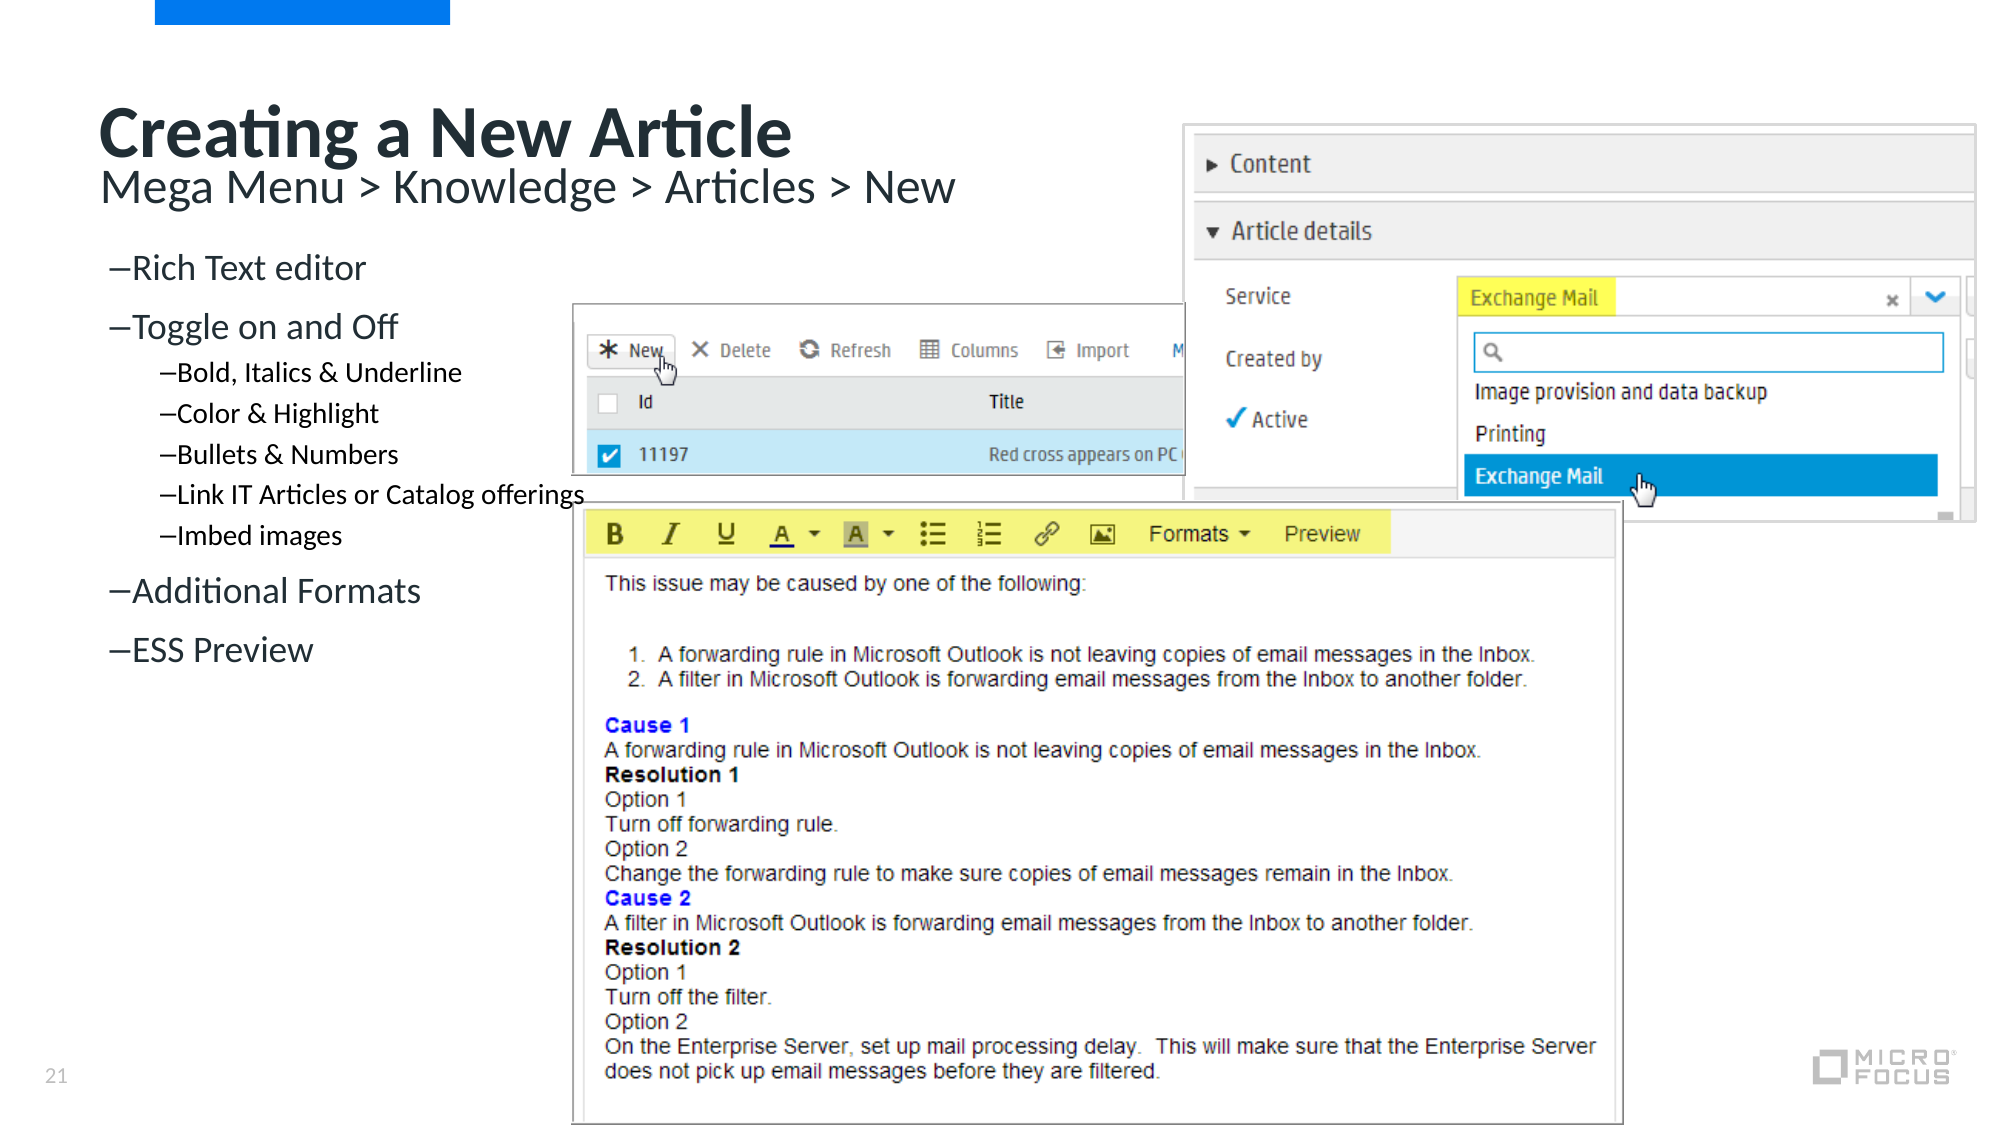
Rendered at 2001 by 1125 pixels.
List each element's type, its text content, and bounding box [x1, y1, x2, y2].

slide_number 21 [30, 1051, 90, 1097]
text_box Rich Text editor Toggle on and Off Bold, Italics & Underline Color & Highlight Bullets & Numbers Link IT Articles or Catalog offerings Imbed images Additional Formats ESS Preview [109, 248, 650, 955]
picture [570, 126, 1974, 1125]
list Mega Menu > Knowledge > Articles > New [99, 153, 1184, 216]
title Creating a New Article [99, 85, 1900, 153]
